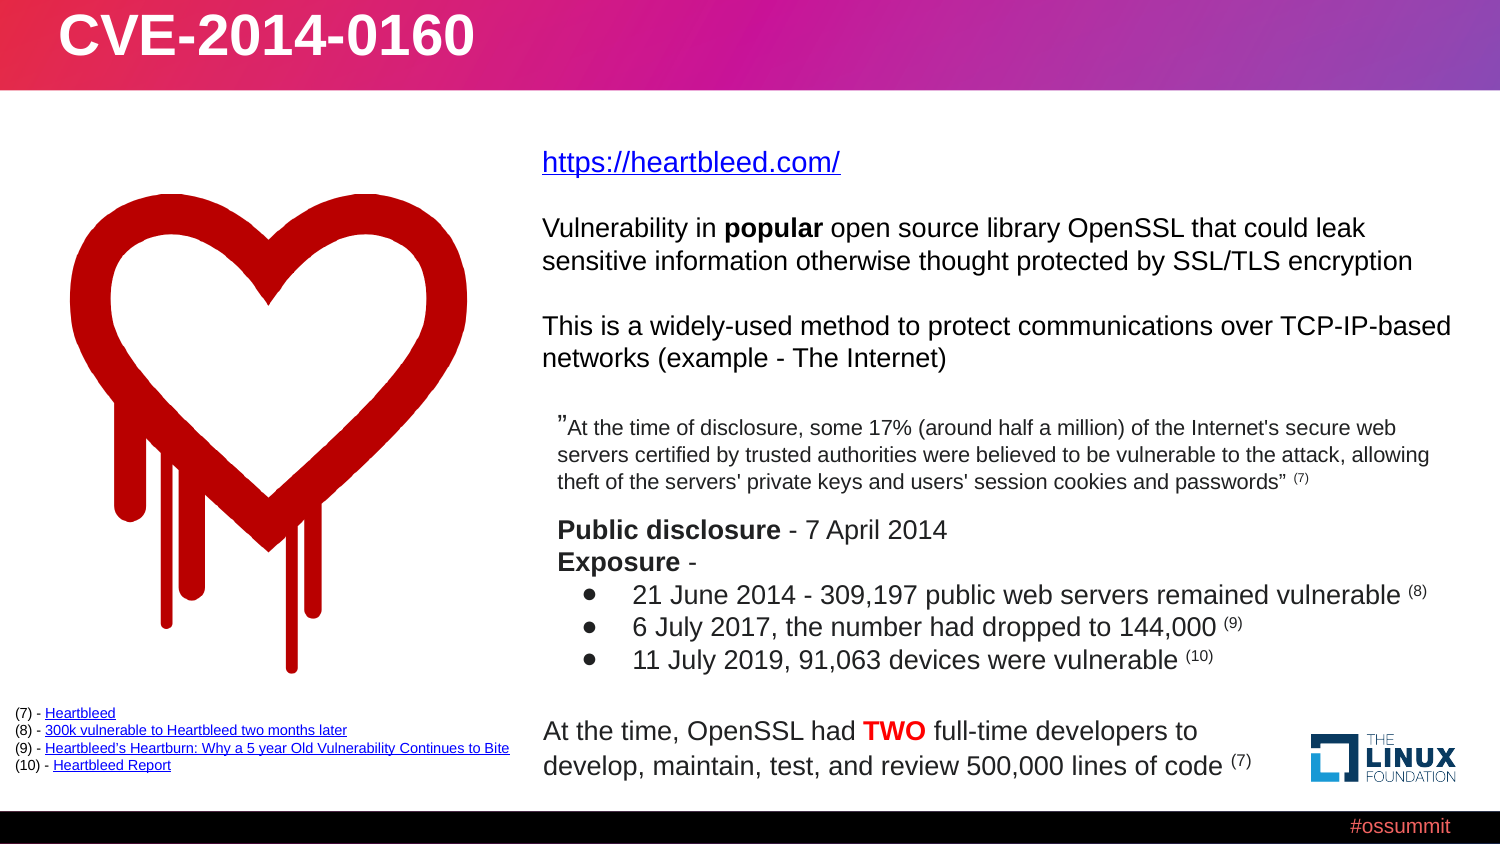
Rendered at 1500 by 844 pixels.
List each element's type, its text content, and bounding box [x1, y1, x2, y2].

text_box https://heartbleed.com/ Vulnerability in popular open source library OpenSSL that could leak sensitive information otherwise thought protected by SSL/TLS encryption This is a widely-used method to protect communications over TCP-IP-based networks (example - The Internet) [527, 127, 1487, 388]
picture [62, 194, 480, 679]
text_box ”At the time of disclosure, some 17% (around half a million) of the Internet's secure web servers certified by trusted authorities were believed to be vulnerable to the attack, allowing theft of the servers' private keys and users' session cookies and passwords” (7) [542, 391, 1477, 497]
title CVE-2014-0160 [48, 6, 1425, 88]
picture [1311, 734, 1456, 782]
picture [0, 0, 1500, 90]
text_box At the time, OpenSSL had TWO full-time developers to develop, maintain, test, and review 500,000 lines of code (7) [528, 698, 1311, 797]
text_box Public disclosure - 7 April 2014 Exposure - 21 June 2014 - 309,197 public web servers remained vulnerable (8) 6 July 2017, the number had dropped to 144,000 (9) 11 July 2019, 91,063 devices were vulnerable (10) [542, 497, 1482, 690]
text_box (7) - Heartbleed (8) - 300k vulnerable to Heartbleed two months later (9) - Heartbleed’s Heartburn: Why a 5 year Old Vulnerability Continues to Bite (10) - Heartbleed Report [0, 688, 528, 789]
